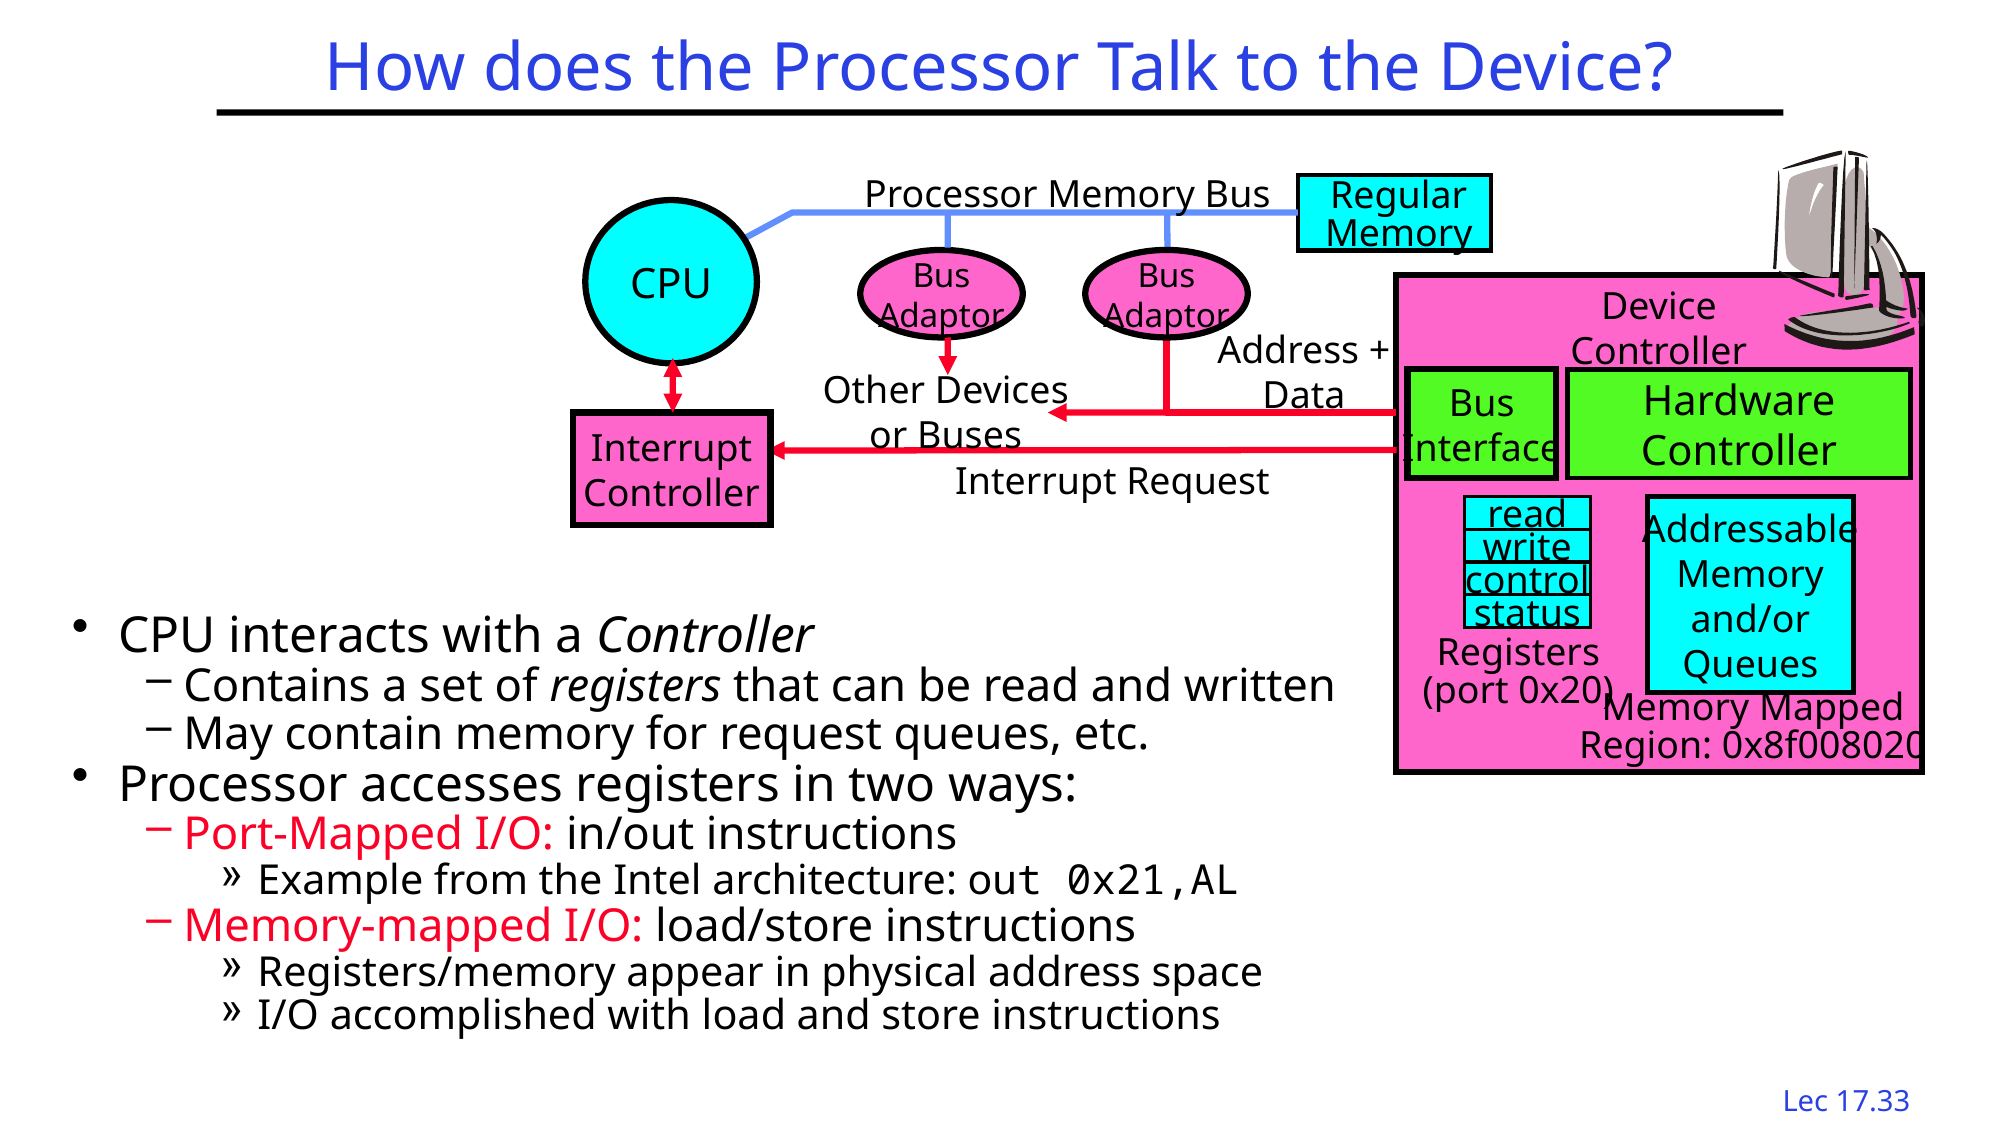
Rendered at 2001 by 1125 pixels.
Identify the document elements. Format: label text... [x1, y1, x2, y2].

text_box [1395, 149, 1938, 776]
list CPU interacts with a Controller Contains a set of registers that can be read and written May contain memory for request queues, etc. Processor accesses registers in two ways: Port-Mapped I/O: in/out instructions Example from the Intel architecture: out 0x21,AL Memory-mapped I/O: load/store instructions Registers/memory appear in physical address space I/O accomplished with load and store instructions [57, 607, 1359, 1062]
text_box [1254, 372, 1406, 511]
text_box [572, 212, 1248, 526]
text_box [810, 337, 1173, 465]
title How does the Processor Talk to the Device? [216, 24, 1784, 113]
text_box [585, 162, 1492, 364]
